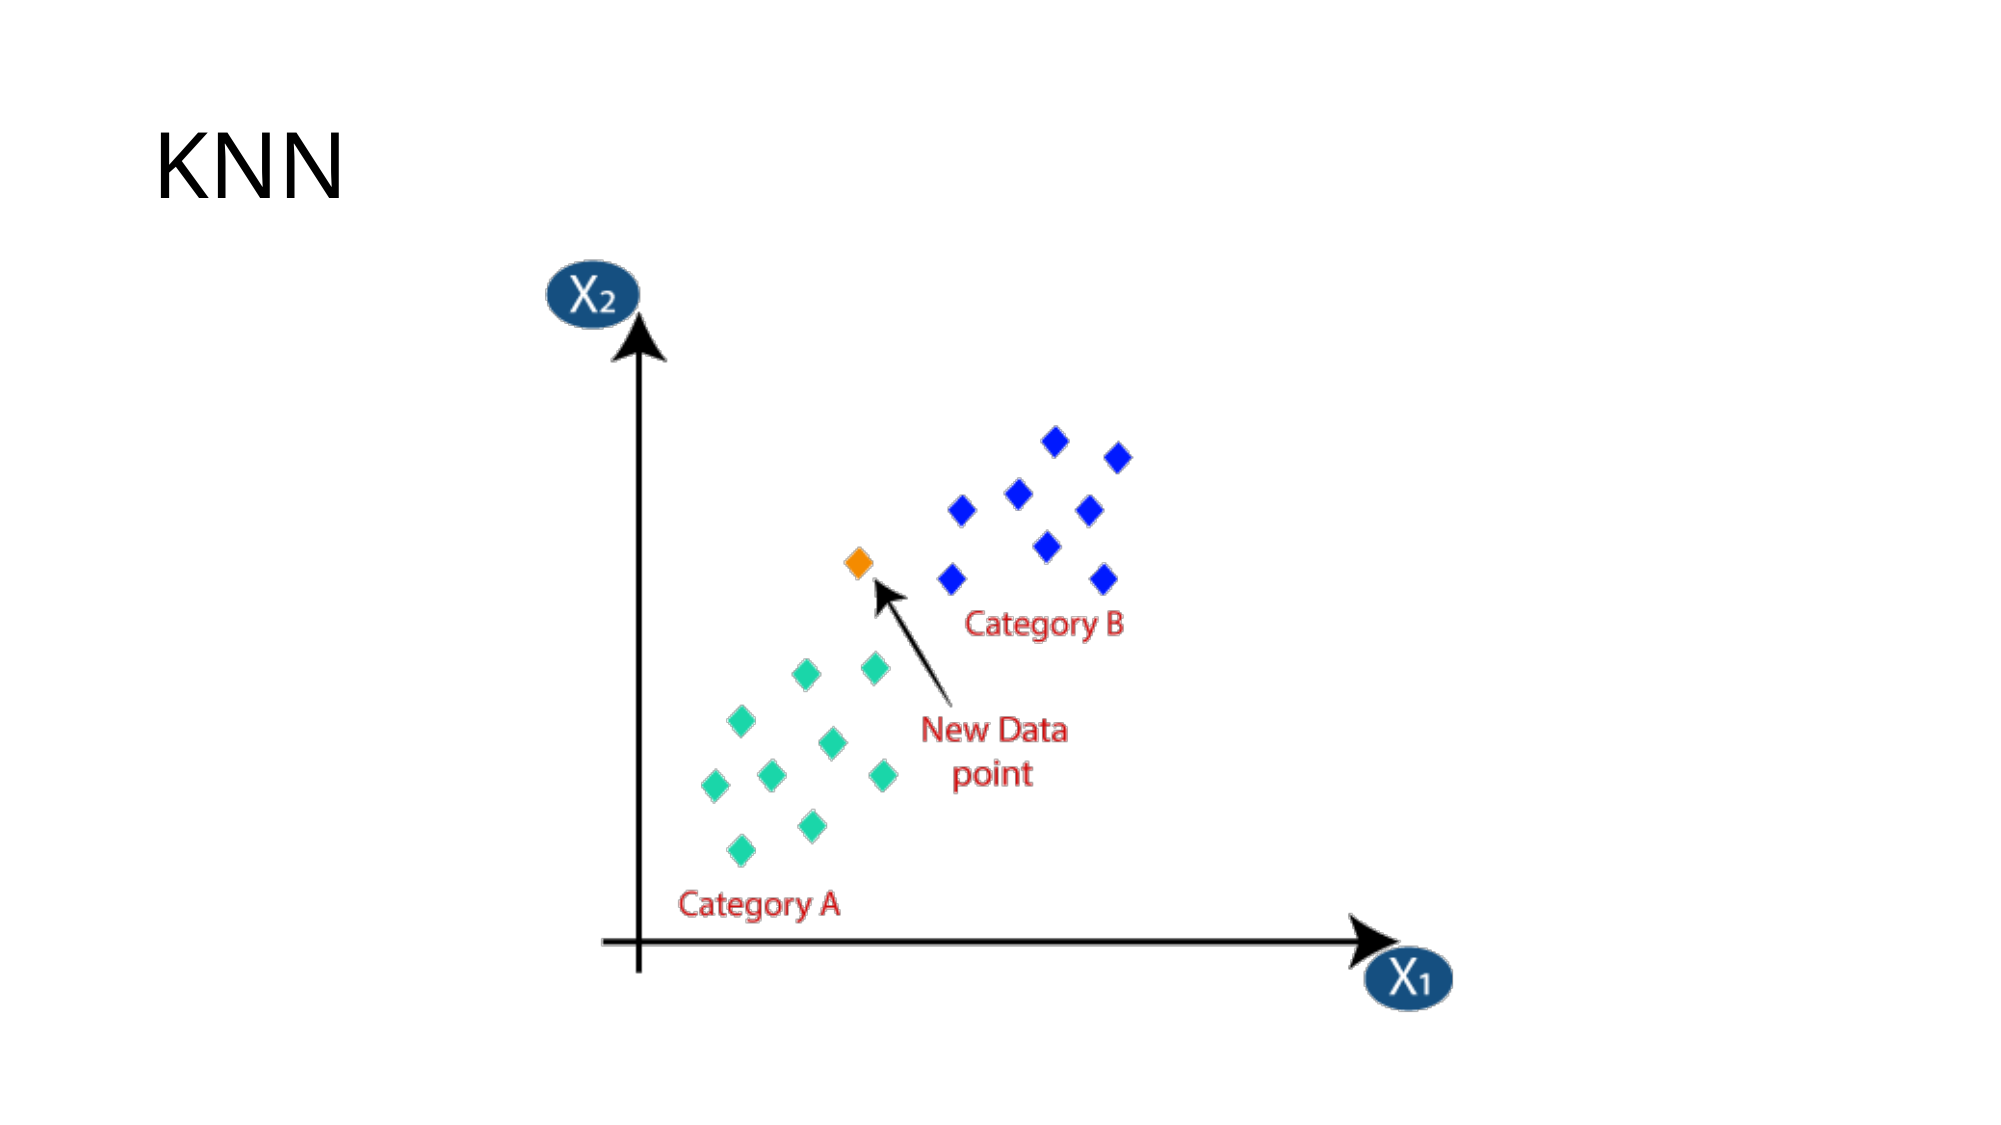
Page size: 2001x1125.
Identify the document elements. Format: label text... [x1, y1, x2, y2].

picture [519, 243, 1482, 1014]
title KNN [137, 59, 1863, 278]
